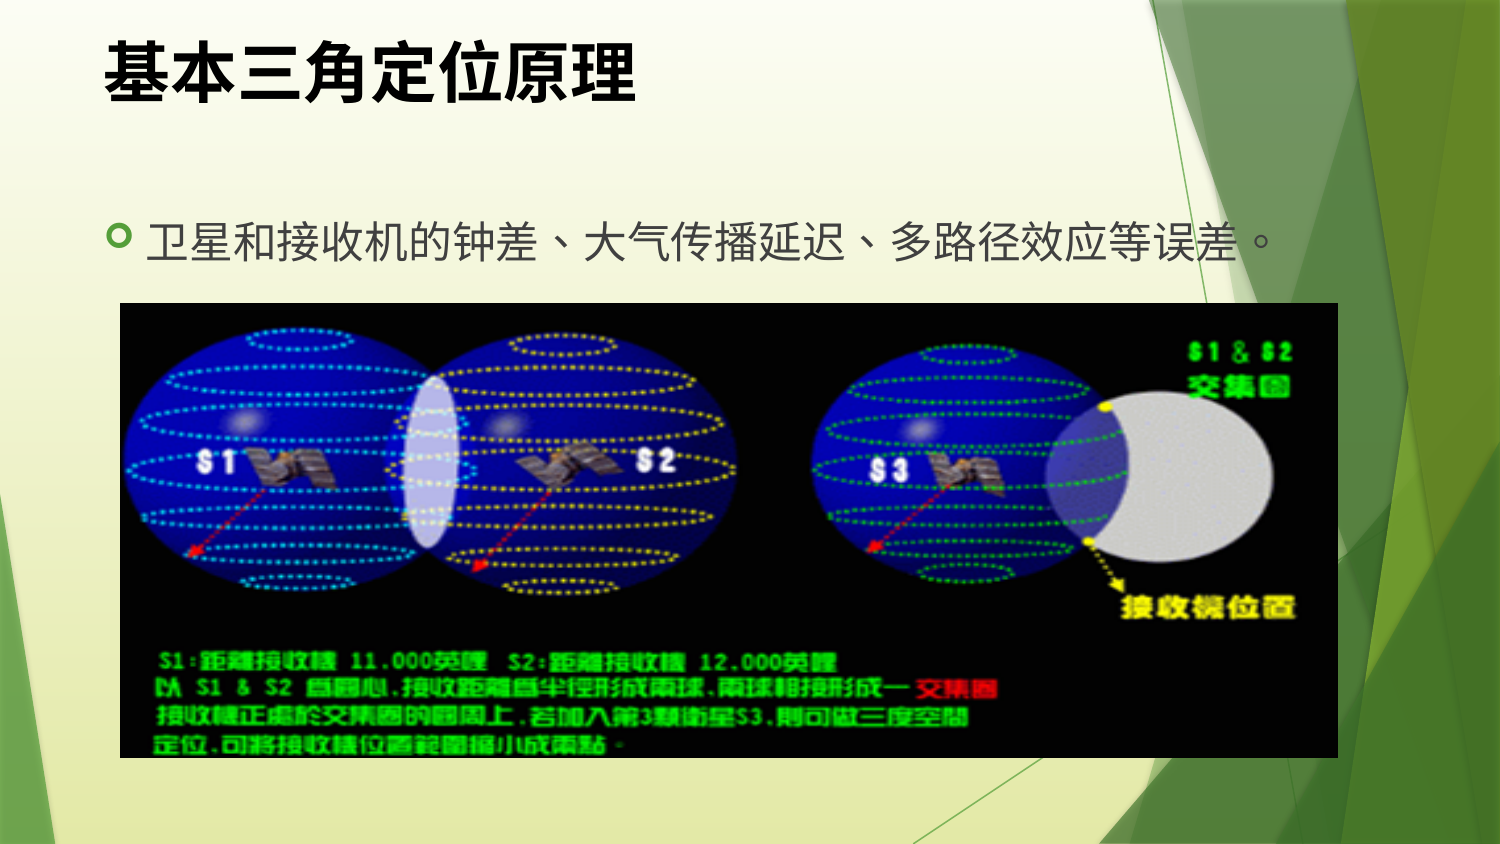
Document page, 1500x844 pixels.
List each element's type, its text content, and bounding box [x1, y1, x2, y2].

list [119, 303, 1338, 758]
title 基本三角定位原理 [88, 23, 1368, 130]
list 卫星和接收机的钟差、大气传播延迟、多路径效应等误差。 [88, 221, 1424, 302]
